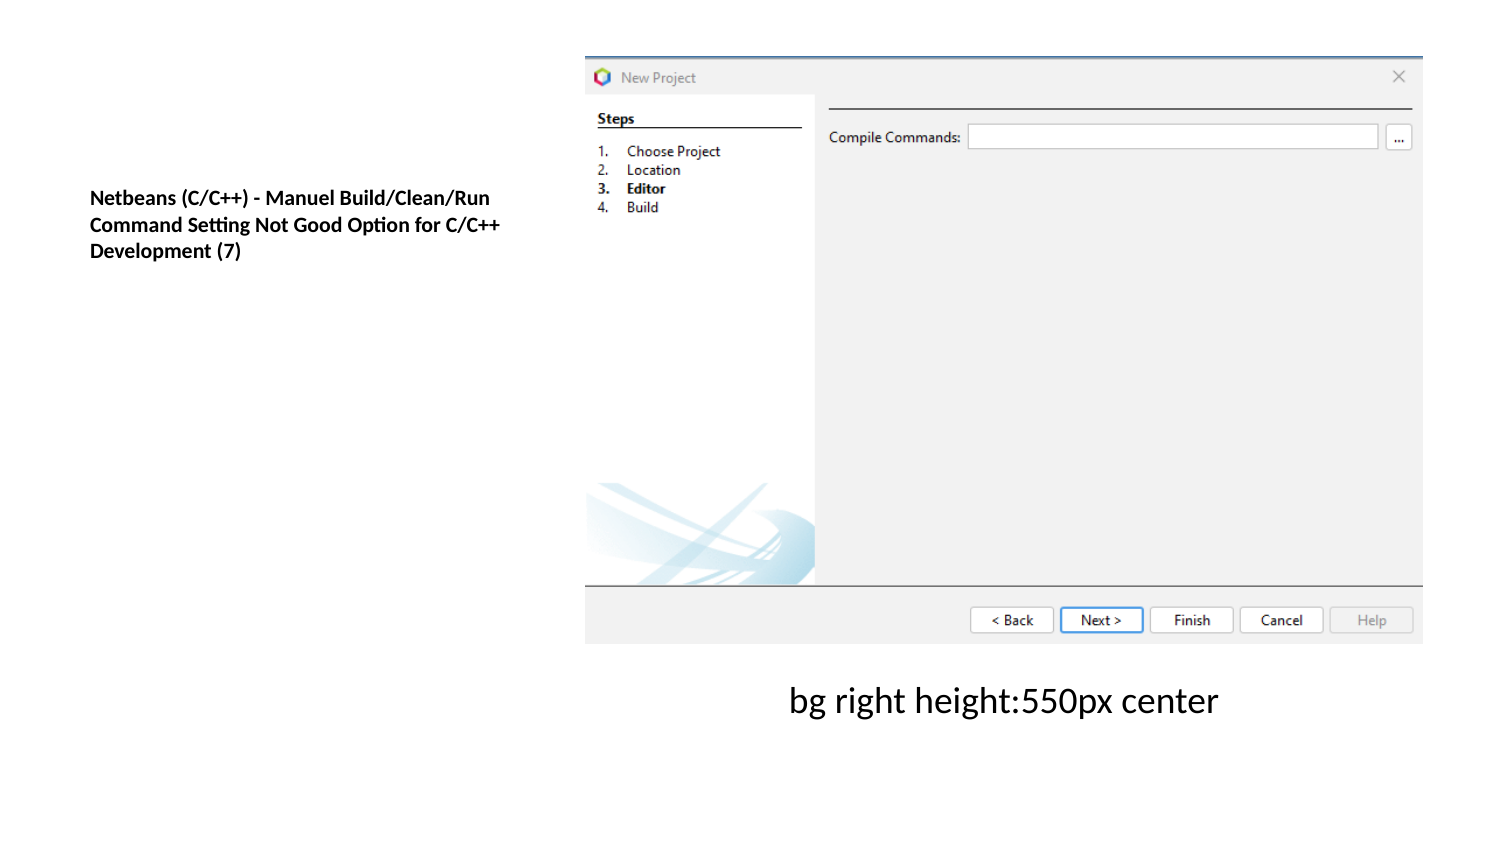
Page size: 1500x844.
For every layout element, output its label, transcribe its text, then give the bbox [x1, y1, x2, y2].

list Netbeans (C/C++) - Manuel Build/Clean/Run Command Setting Not Good Option for C/C++ Development (7) [75, 176, 569, 754]
text_box bg right height:550px center [585, 668, 1423, 753]
picture [585, 55, 1424, 644]
